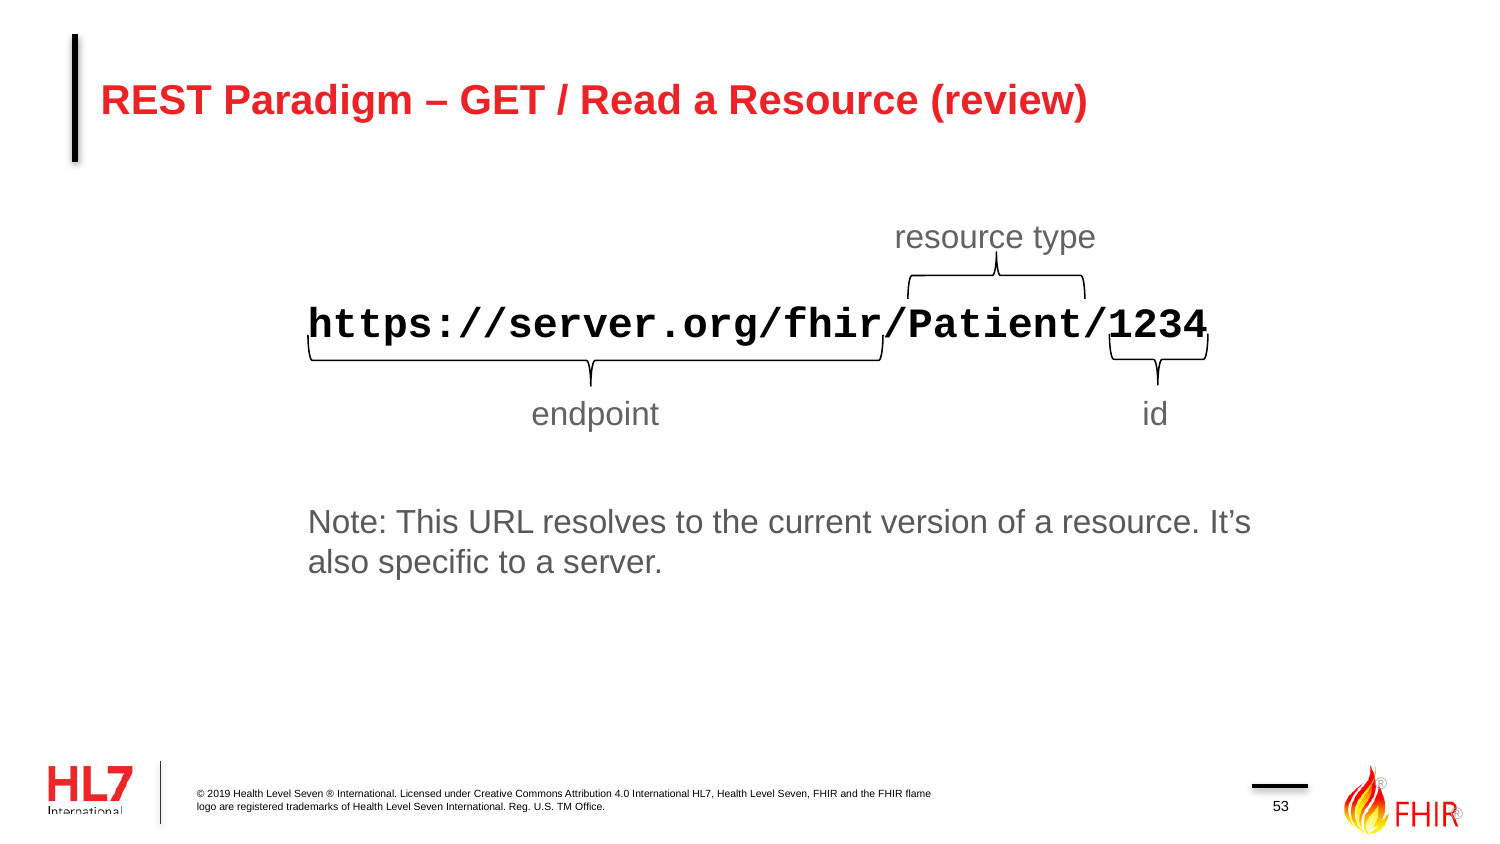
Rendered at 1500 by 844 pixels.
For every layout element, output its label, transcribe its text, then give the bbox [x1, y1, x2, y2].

text_box [907, 263, 1085, 299]
text_box resource type [879, 207, 1112, 263]
title REST Paradigm – GET / Read a Resource (review) [100, 33, 1451, 163]
picture [1339, 760, 1463, 837]
footer © 2019 Health Level Seven ® International. Licensed under Creative Commons Attribution 4.0 International HL7, Health Level Seven, FHIR and the FHIR flame logo are registered trademarks of Health Level Seven International. Reg. U.S. TM Office. [196, 786, 941, 813]
text_box [307, 334, 883, 386]
slide_number 53 [1258, 786, 1304, 814]
text_box [1109, 333, 1208, 384]
text_box endpoint [516, 384, 675, 440]
list https://server.org/fhir/Patient/1234 Note: This URL resolves to the current version of a resource. It’s also specific to a server. [307, 295, 1257, 625]
text_box id [1127, 384, 1198, 440]
